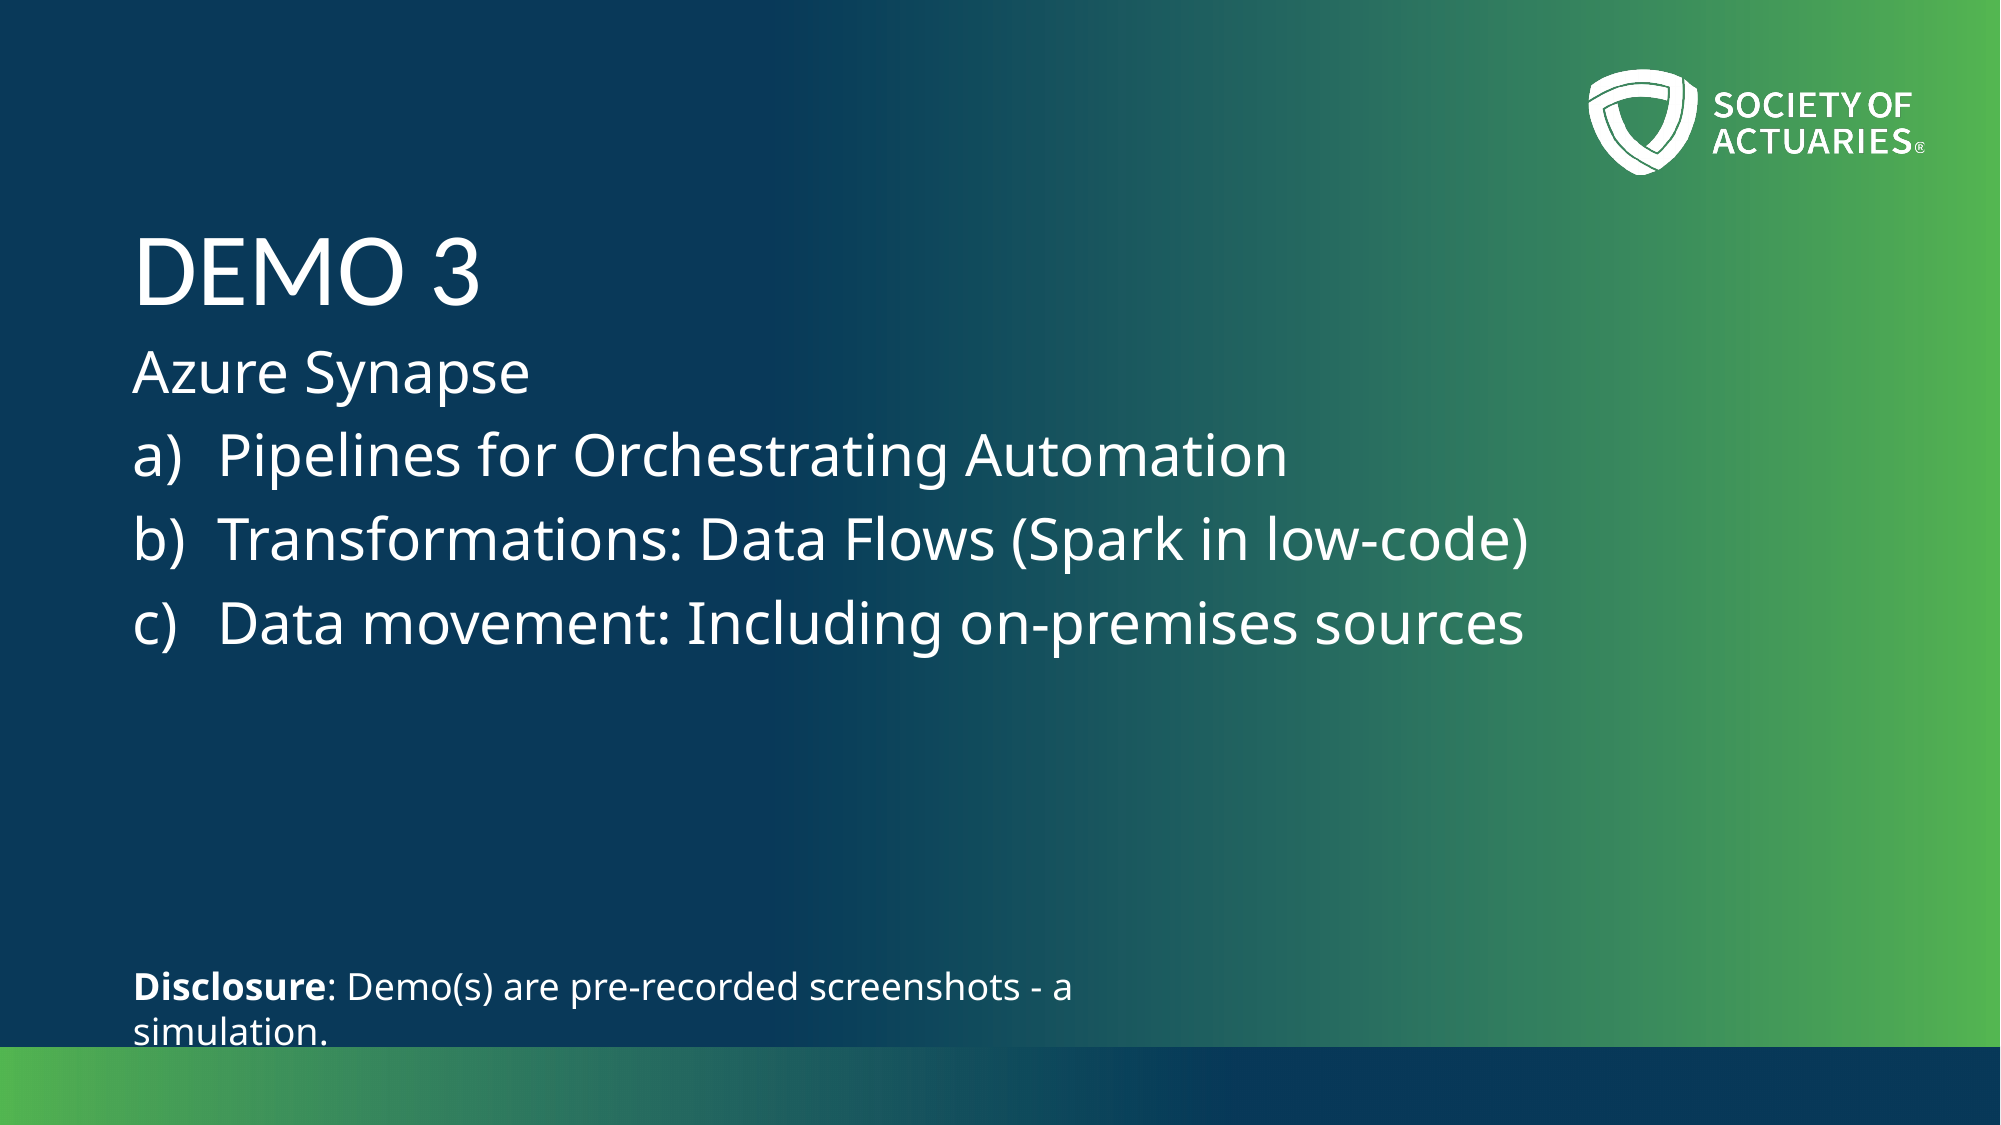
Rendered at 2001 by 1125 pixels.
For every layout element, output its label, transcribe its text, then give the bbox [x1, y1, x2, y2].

text_box Azure Synapse Pipelines for Orchestrating Automation Transformations: Data Flows (Spark in low-code) Data movement: Including on-premises sources [118, 335, 1885, 956]
text_box Disclosure: Demo(s) are pre-recorded screenshots - a simulation. [118, 955, 1246, 1060]
title DEMO 3 [118, 208, 1885, 335]
